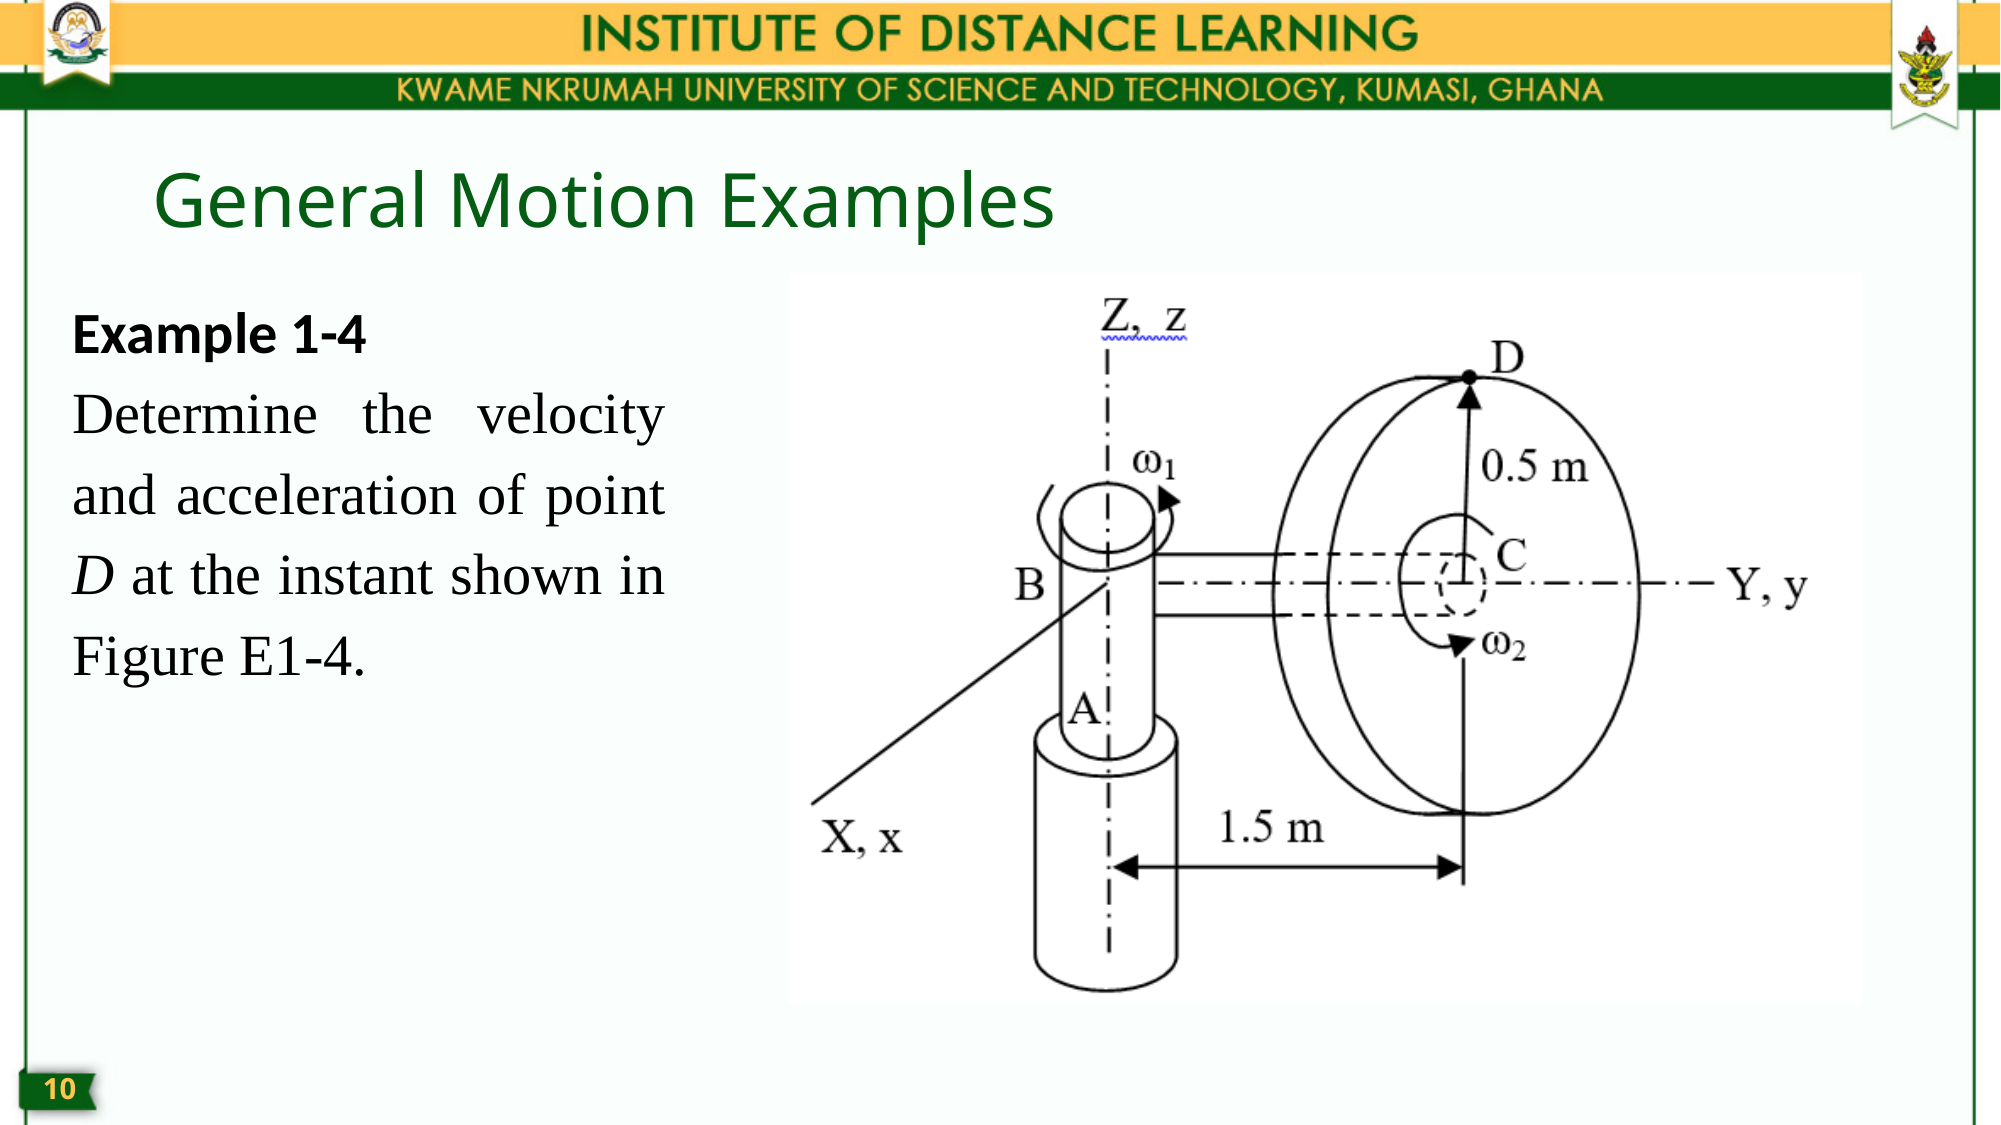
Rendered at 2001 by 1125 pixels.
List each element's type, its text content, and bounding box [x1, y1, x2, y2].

text_box Example 1-4 Determine the velocity and acceleration of point D at the instant shown in Figure E1-4. [57, 277, 681, 695]
title General Motion Examples [137, 129, 1863, 278]
slide_number 9 [24, 1060, 92, 1121]
picture [0, 0, 2001, 1125]
